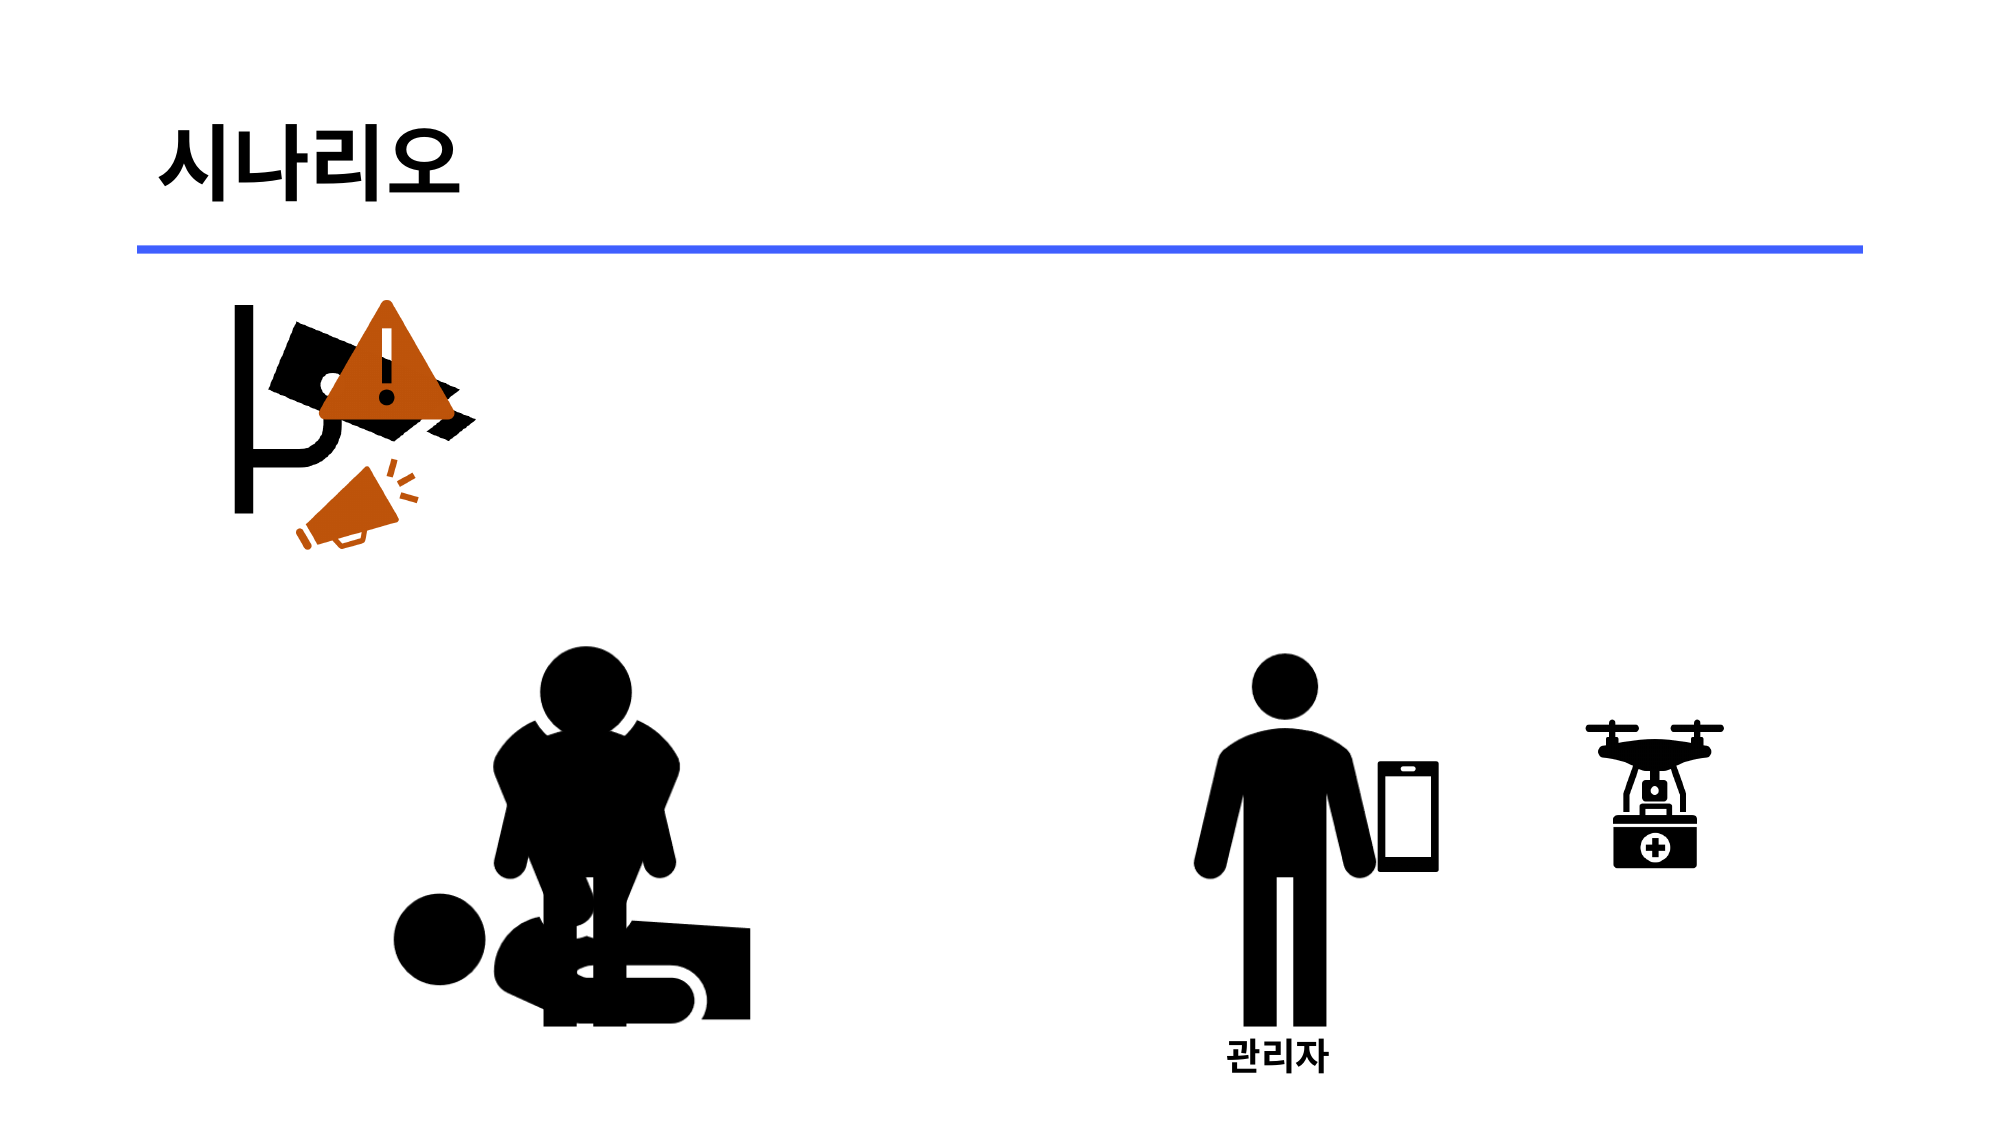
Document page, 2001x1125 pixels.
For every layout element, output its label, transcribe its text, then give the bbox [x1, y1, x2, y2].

picture [373, 638, 784, 1039]
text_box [1086, 641, 1484, 1087]
picture [137, 232, 1863, 581]
text_box 시나리오 [142, 115, 1348, 243]
picture [1579, 679, 1730, 877]
